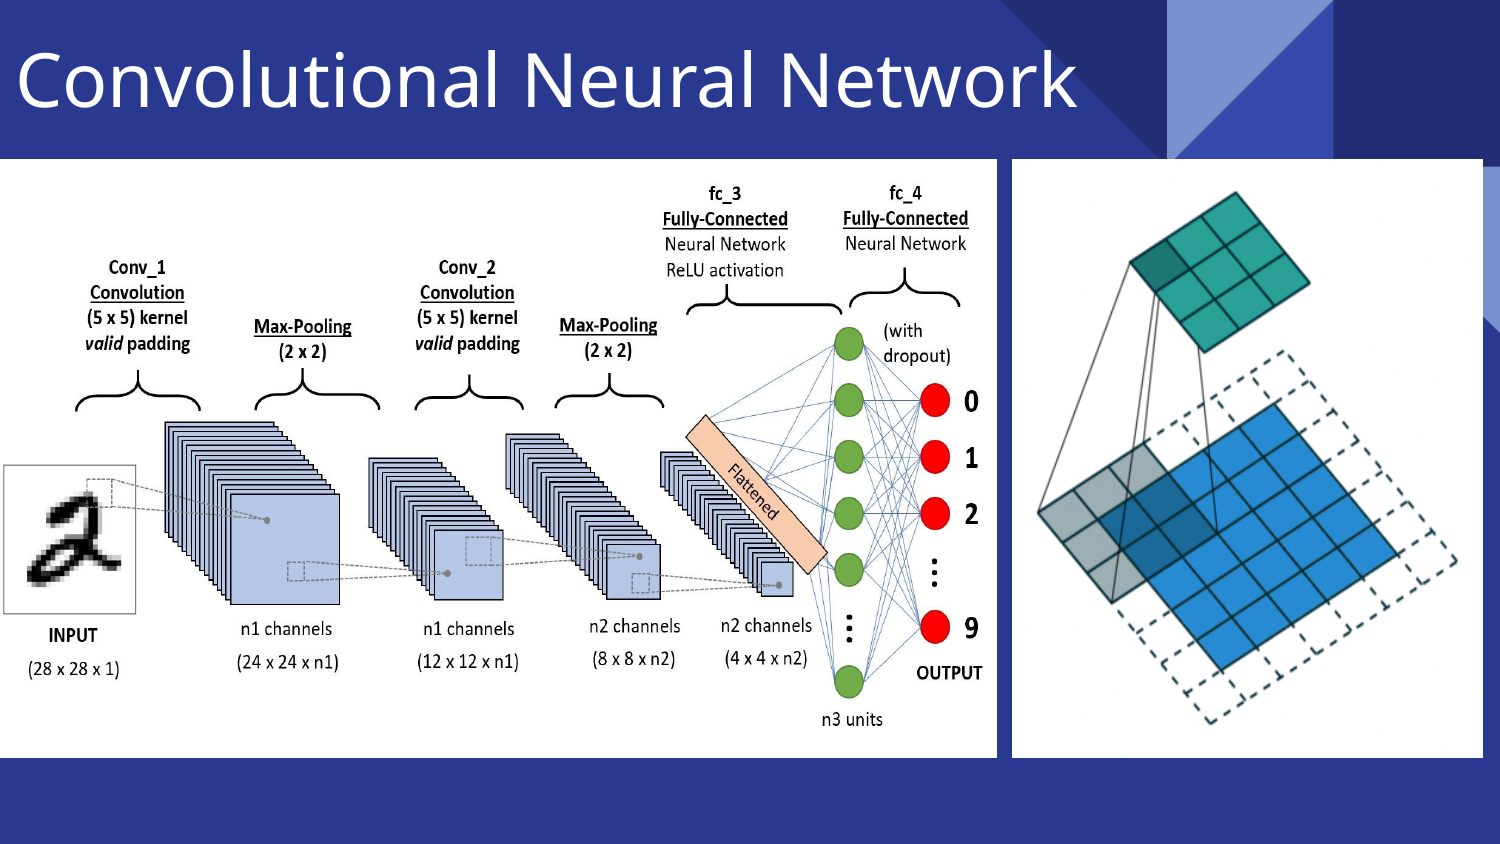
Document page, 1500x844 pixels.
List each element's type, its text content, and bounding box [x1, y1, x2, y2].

title Convolutional Neural Network [0, 0, 1349, 138]
picture [1012, 159, 1484, 759]
picture [0, 159, 997, 759]
